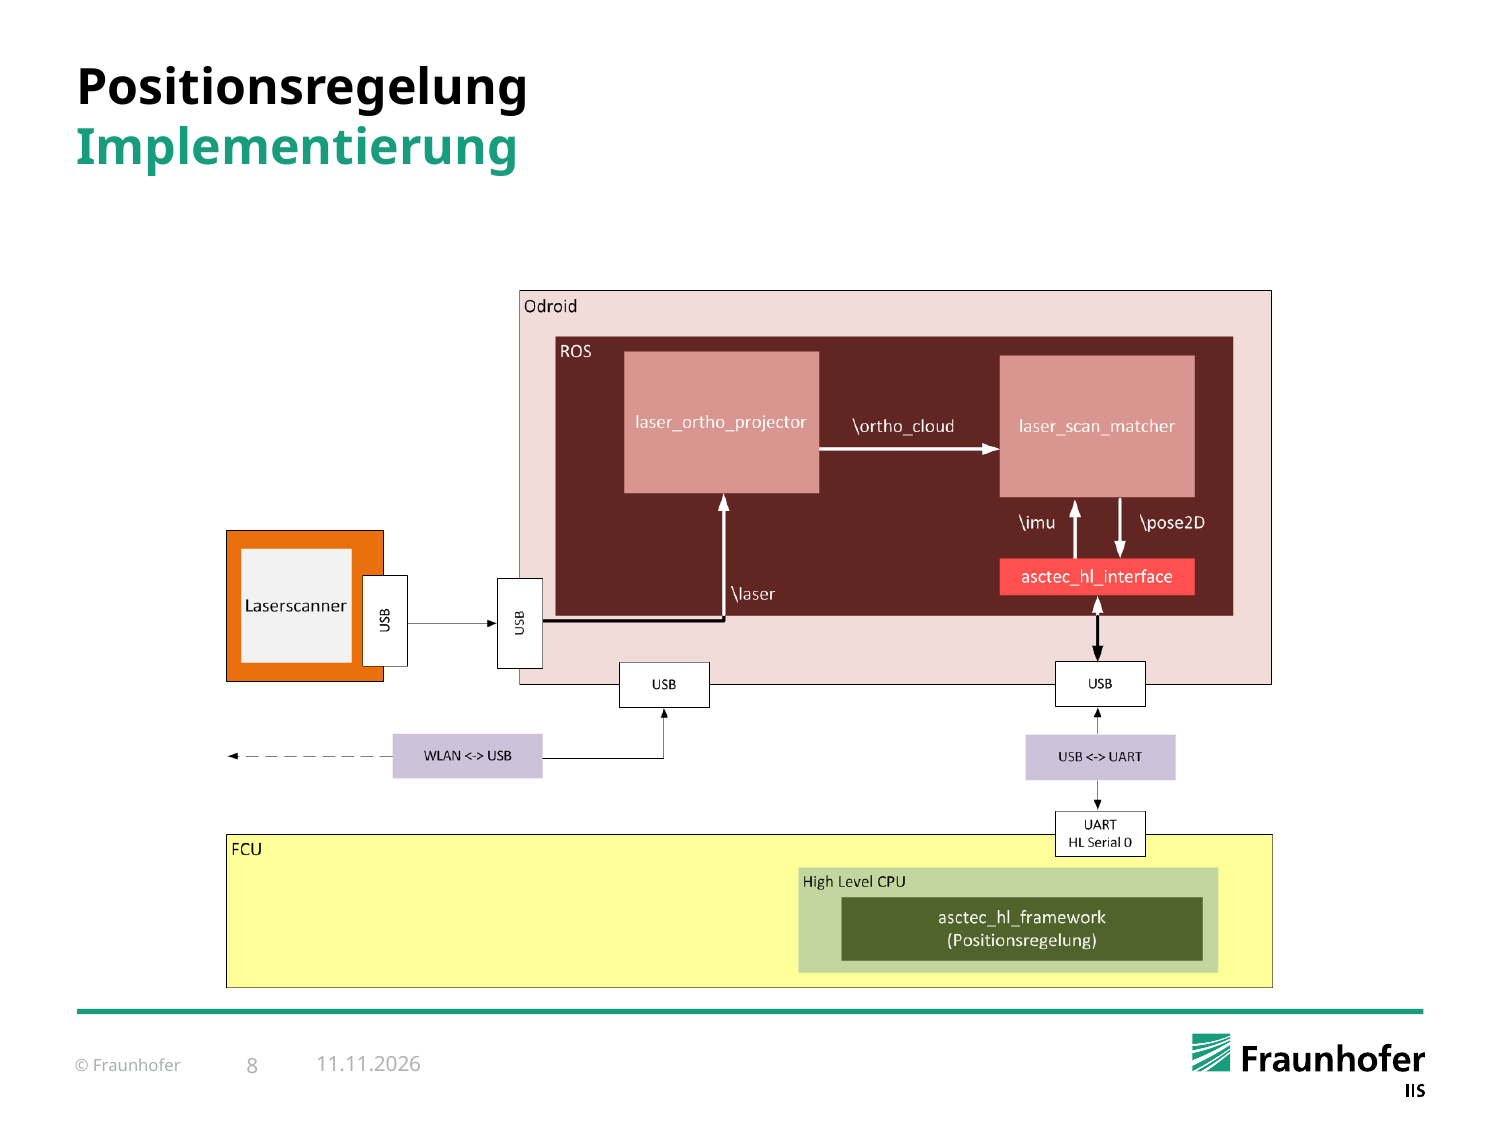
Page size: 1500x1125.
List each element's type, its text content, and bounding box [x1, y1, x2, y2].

slide_number 8 [0, 1036, 274, 1097]
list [226, 290, 1273, 988]
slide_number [301, 1035, 652, 1095]
title Positionsregelung Implementierung [76, 54, 1424, 177]
